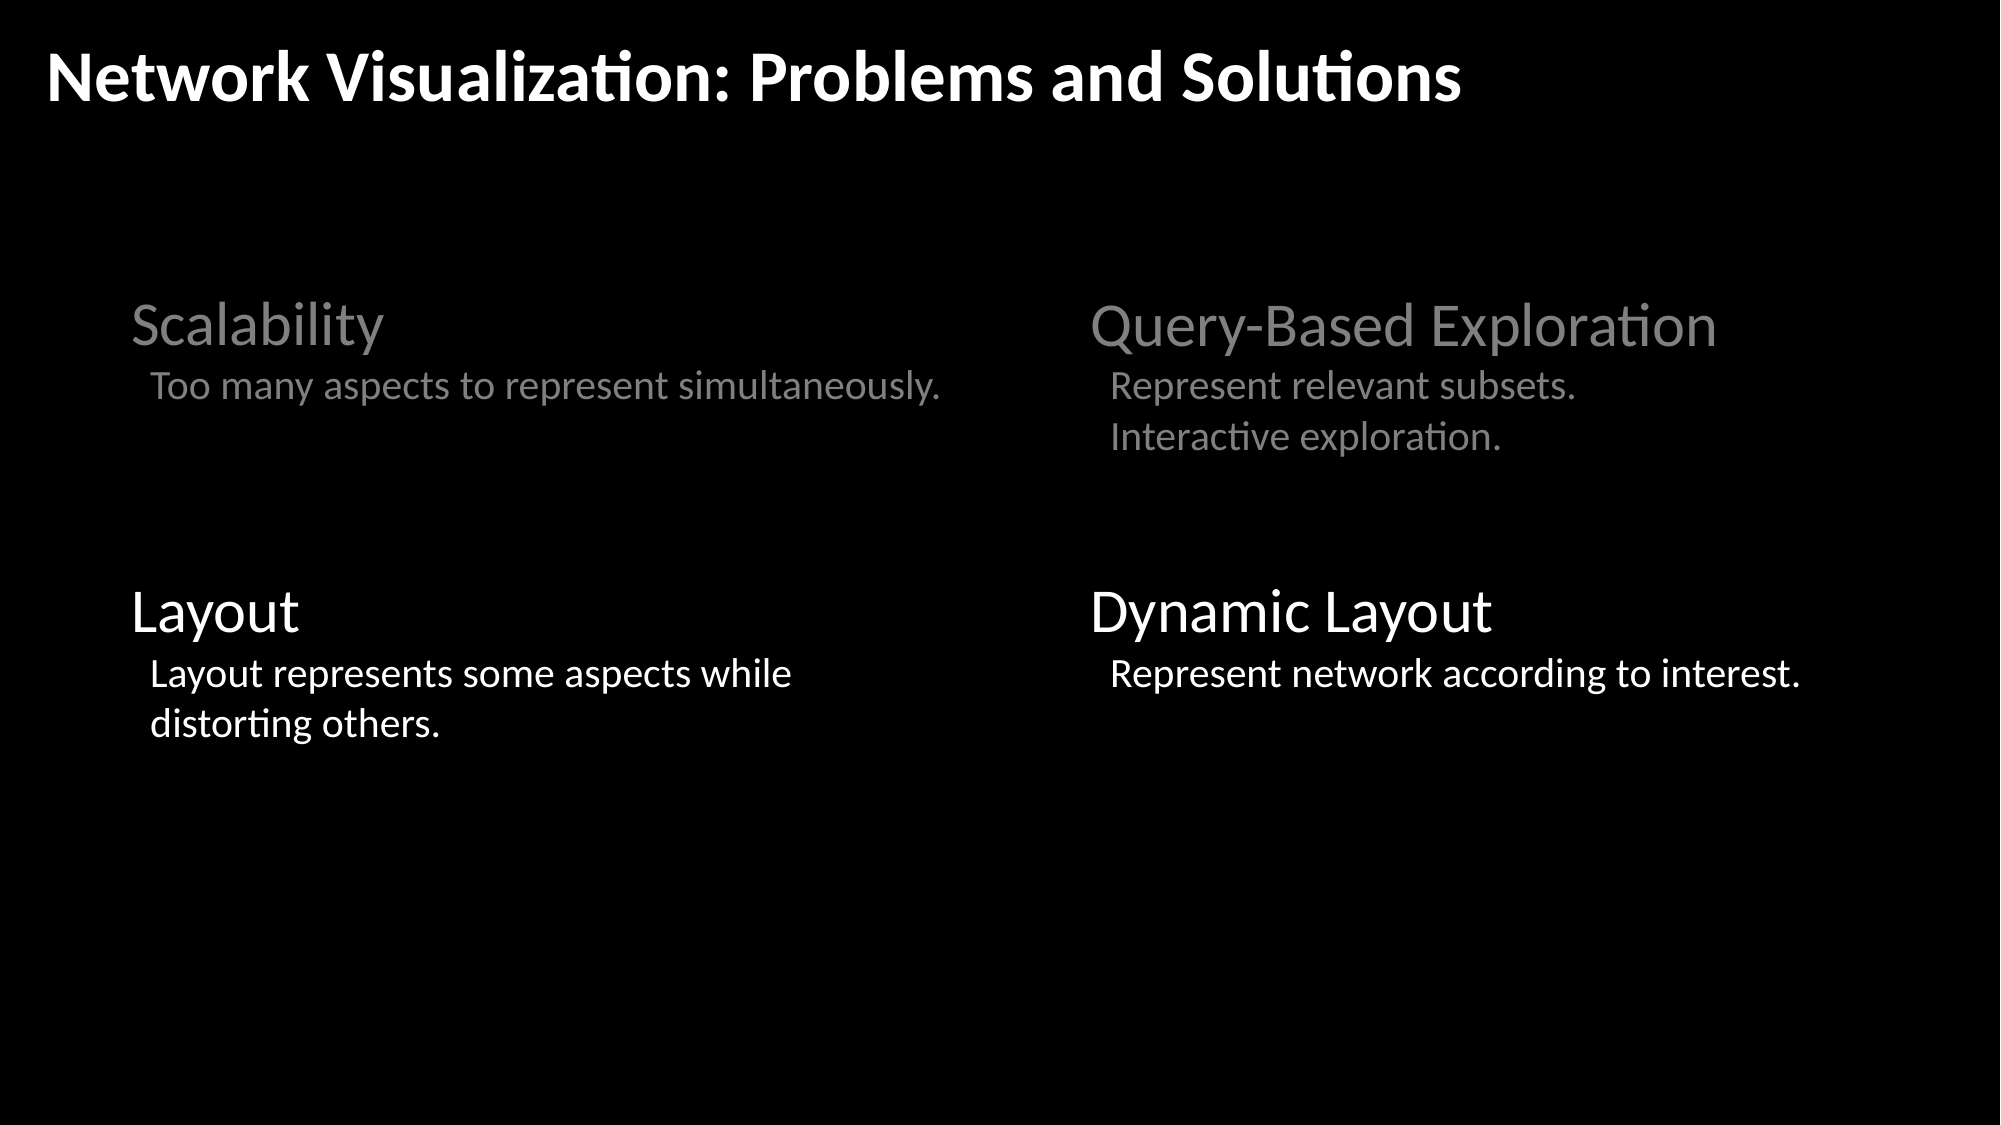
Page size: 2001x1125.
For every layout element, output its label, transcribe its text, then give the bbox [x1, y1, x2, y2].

text_box Layout Layout represents some aspects while distorting others. [116, 563, 965, 753]
text_box Network Visualization: Problems and Solutions [32, 21, 1897, 124]
text_box Scalability Too many aspects to represent simultaneously. [116, 276, 965, 416]
text_box Query-Based Exploration Represent relevant subsets. Interactive exploration. [1075, 276, 1818, 466]
text_box Dynamic Layout Represent network according to interest. [1075, 563, 1818, 703]
